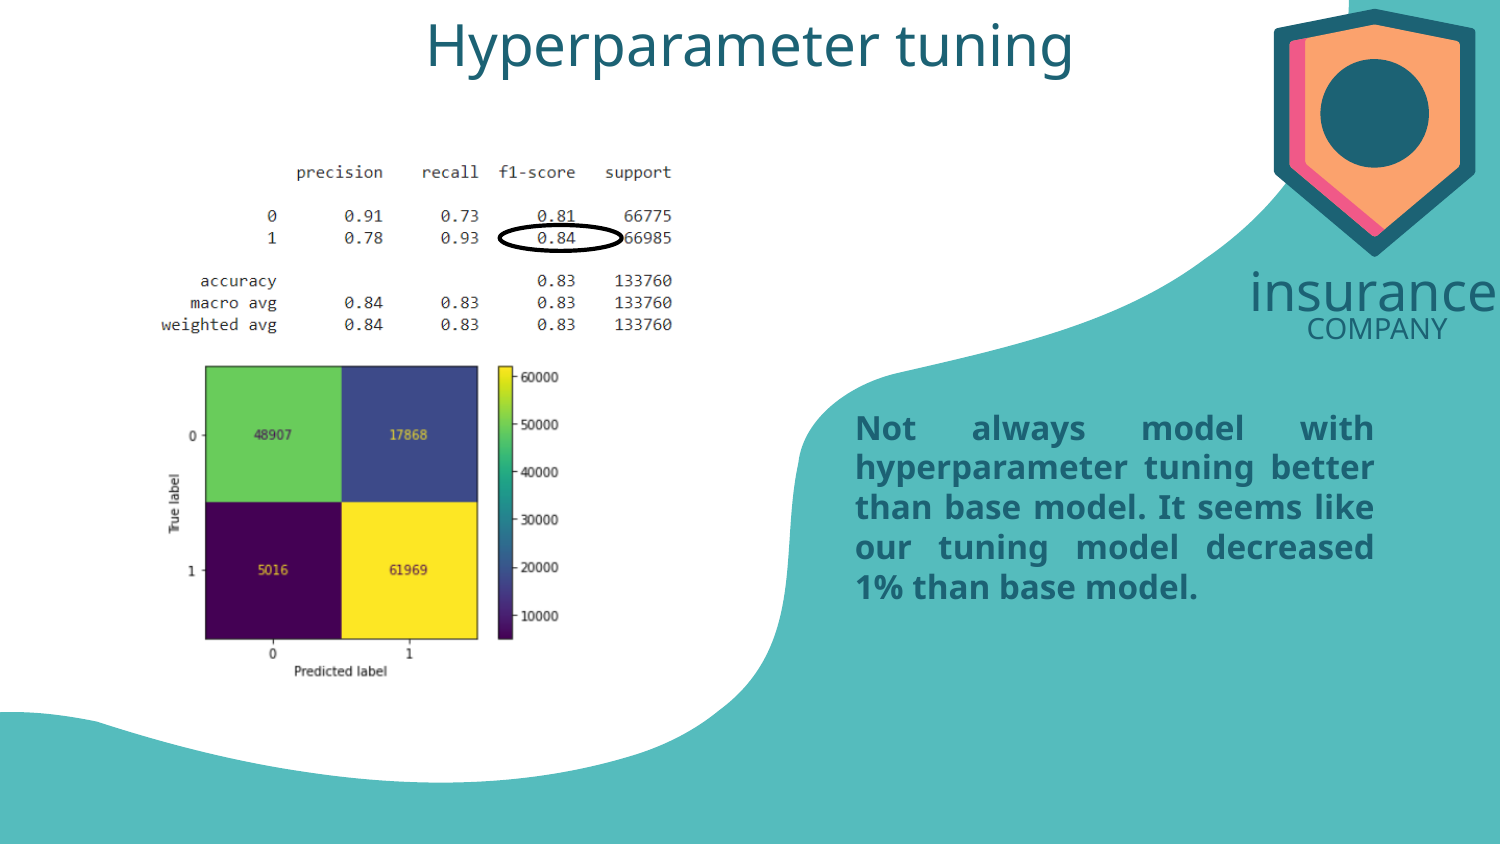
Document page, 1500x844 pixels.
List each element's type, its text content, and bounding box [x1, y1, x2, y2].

picture [127, 159, 711, 686]
title insurance [1220, 242, 1500, 337]
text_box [1273, 8, 1476, 258]
title COMPANY [1281, 294, 1473, 339]
title Hyperparameter tuning [320, 0, 1180, 87]
text_box Not always model with hyperparameter tuning better than base model. It seems like our tuning model decreased 1% than base model. [839, 391, 1391, 589]
